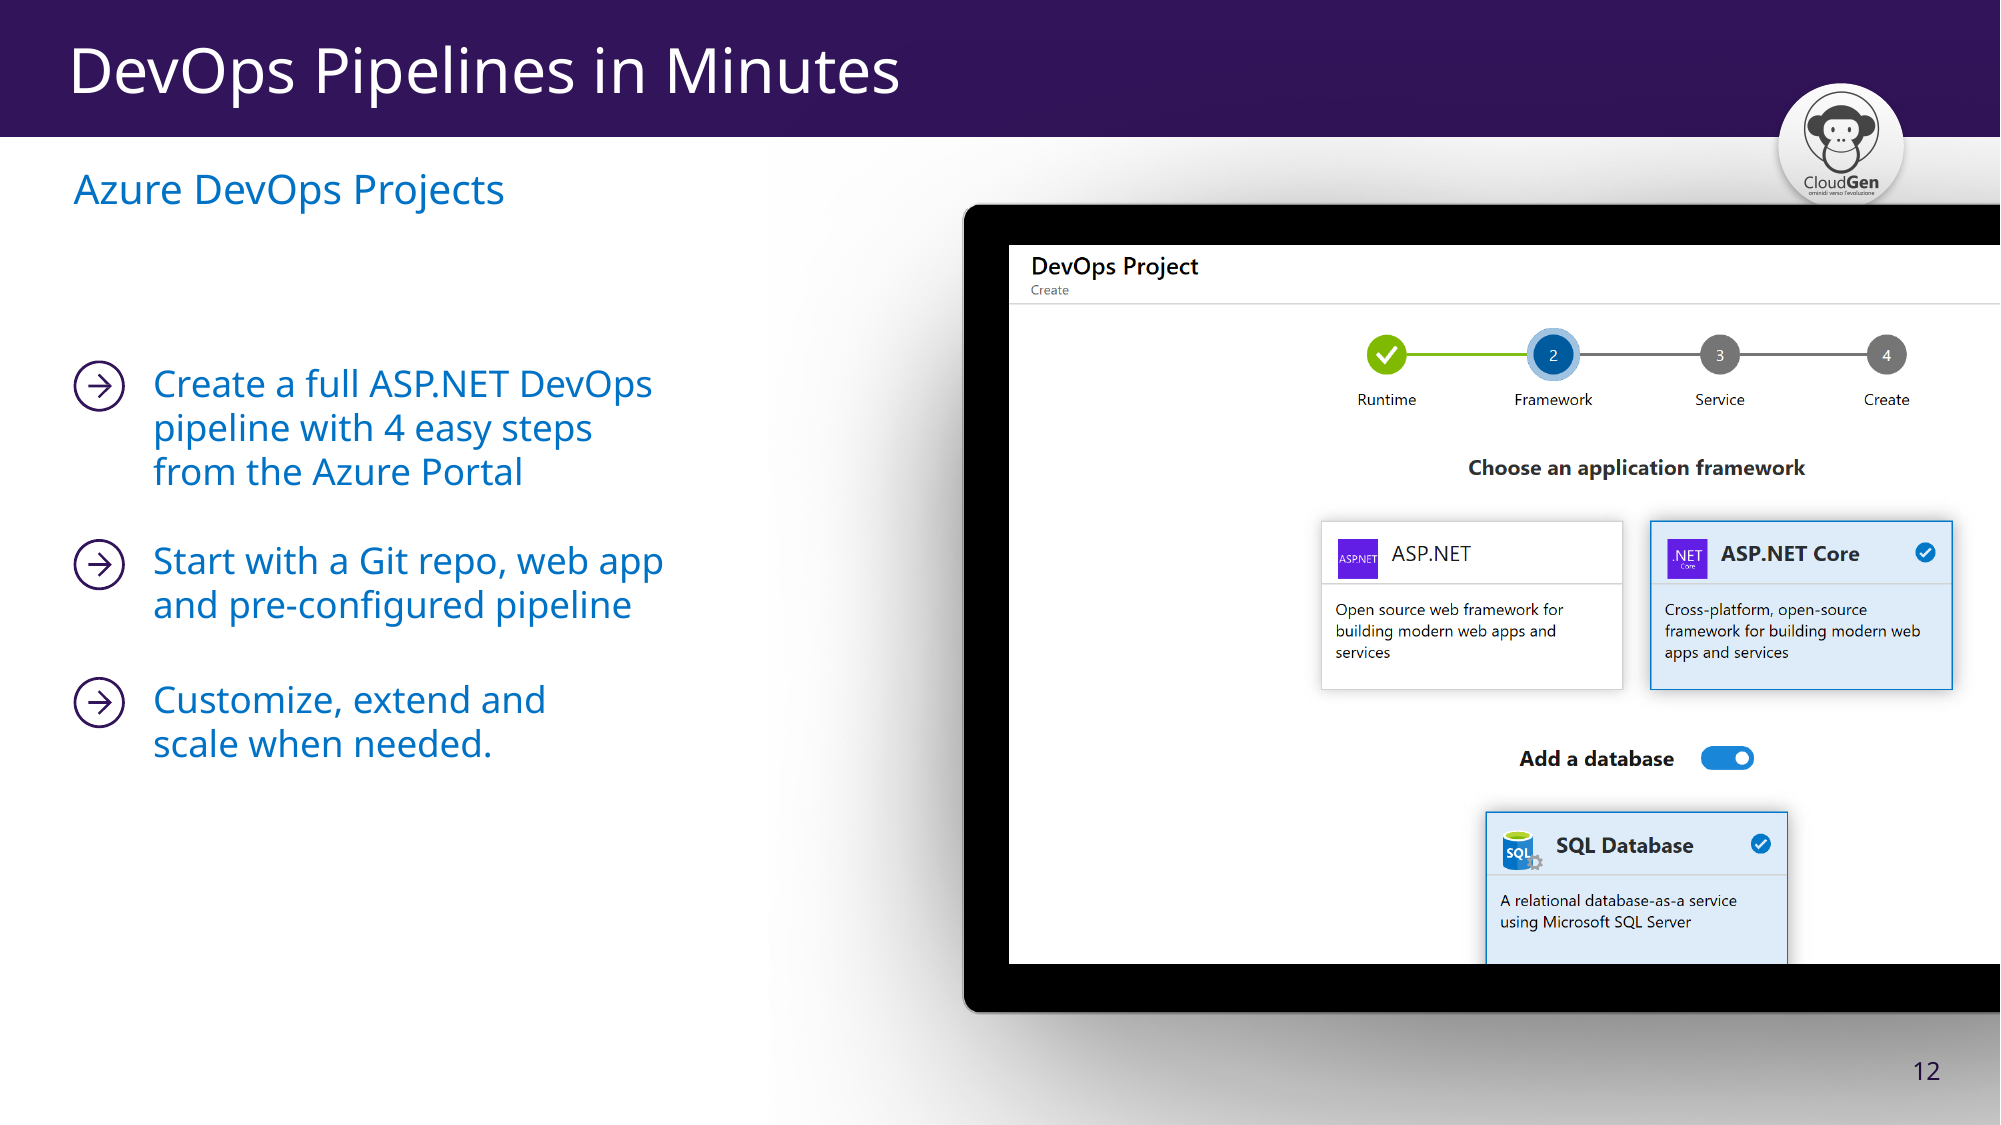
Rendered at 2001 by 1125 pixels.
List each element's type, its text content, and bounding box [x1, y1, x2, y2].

picture [713, 0, 2000, 1125]
text_box Azure DevOps Projects [44, 147, 713, 236]
text_box Create a full ASP.NET DevOps pipeline with 4 easy steps from the Azure Portal [153, 360, 680, 502]
text_box Customize, extend and scale when needed. [153, 677, 599, 817]
title DevOps Pipelines in Minutes [53, 22, 713, 126]
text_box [73, 677, 125, 729]
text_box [73, 539, 125, 591]
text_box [73, 360, 125, 412]
text_box Start with a Git repo, web app and pre-configured pipeline [153, 537, 677, 674]
